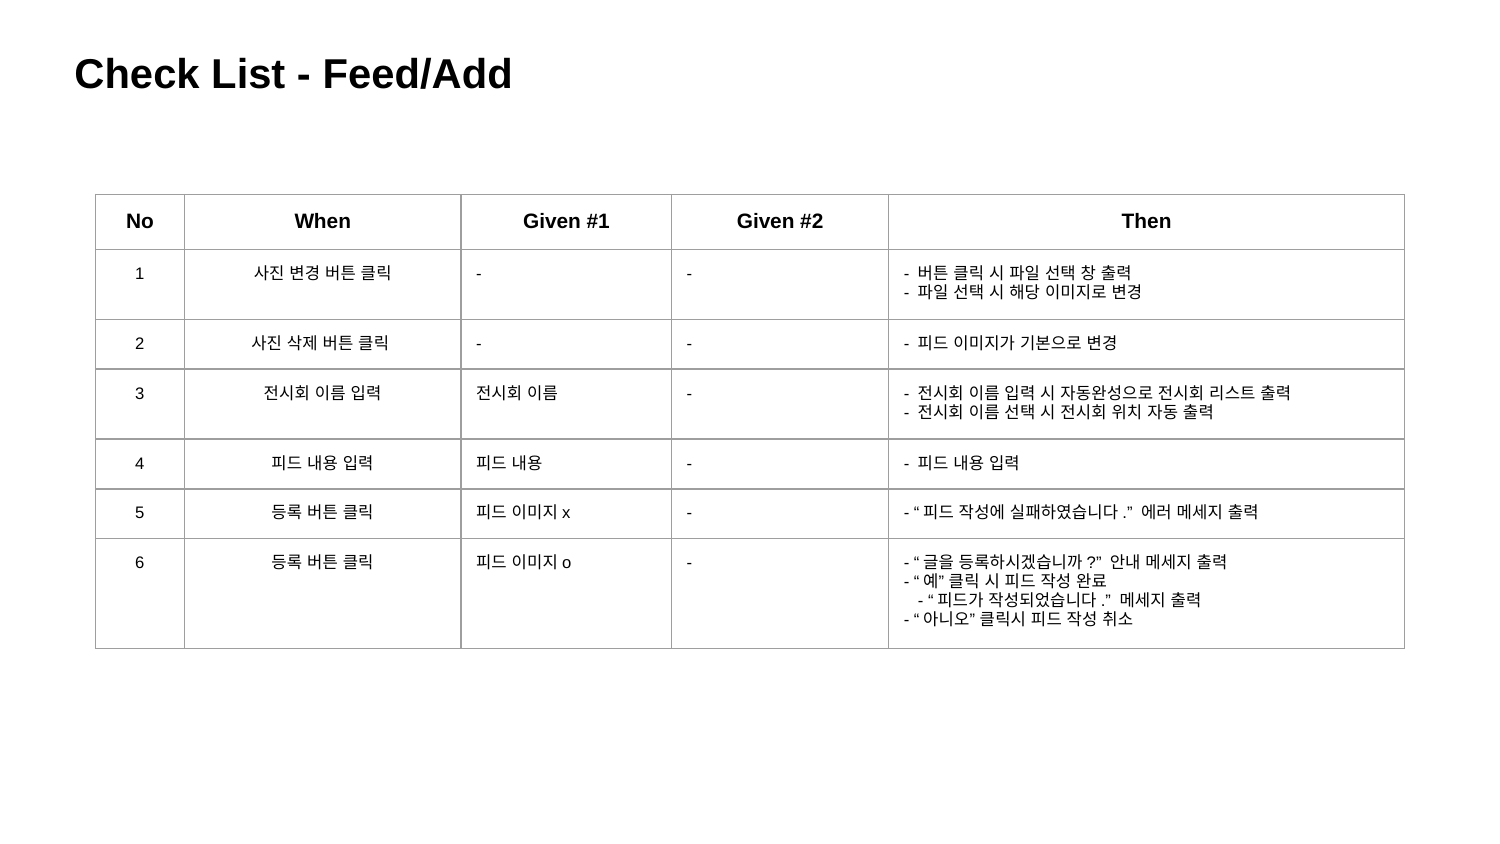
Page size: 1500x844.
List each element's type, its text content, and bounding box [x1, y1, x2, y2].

table_cell - [462, 250, 671, 319]
table_cell - “피드 작성에 실패하였습니다.” 에러 메세지 출력 [889, 490, 1404, 538]
table_cell 사진 변경 버튼 클릭 [185, 250, 460, 319]
table_cell 피드 내용 입력 [185, 440, 460, 488]
table_cell 등록 버튼 클릭 [185, 490, 460, 538]
table_cell - [672, 490, 888, 538]
table_cell 피드 이미지x [462, 490, 671, 538]
table_cell - [462, 320, 671, 368]
table_cell - [672, 320, 888, 368]
table_cell 1 [96, 250, 184, 319]
table_cell 전시회 이름 [462, 370, 671, 438]
table_cell - [672, 539, 888, 648]
table_cell - 피드 내용 입력 [889, 440, 1404, 488]
table_cell 피드 이미지o [462, 539, 671, 648]
table_cell 3 [96, 370, 184, 438]
table_cell 피드 내용 [462, 440, 671, 488]
table_cell - [672, 250, 888, 319]
table_cell 5 [96, 490, 184, 538]
table_cell 전시회 이름 입력 [185, 370, 460, 438]
table_cell 6 [96, 539, 184, 648]
table_cell 사진 삭제 버튼 클릭 [185, 320, 460, 368]
text_box Check List - Feed/Add [59, 31, 951, 112]
table_cell 2 [96, 320, 184, 368]
table_cell 등록 버튼 클릭 [185, 539, 460, 648]
table_cell - [672, 440, 888, 488]
table_header Given #2 [672, 195, 888, 249]
table_cell - 버튼 클릭 시 파일 선택 창 출력 - 파일 선택 시 해당 이미지로 변경 [889, 250, 1404, 319]
table_cell - “글을 등록하시겠습니까?” 안내 메세지 출력 - “예” 클릭 시 피드 작성 완료 - “피드가 작성되었습니다.” 메세지 출력 - “아니오” 클릭시 피드 작성 취소 [889, 539, 1404, 648]
table_cell - [672, 370, 888, 438]
table_cell - 피드 이미지가 기본으로 변경 [889, 320, 1404, 368]
table_header Given #1 [462, 195, 671, 249]
table_header No [96, 195, 184, 249]
table_header When [185, 195, 460, 249]
table_cell - 전시회 이름 입력 시 자동완성으로 전시회 리스트 출력 - 전시회 이름 선택 시 전시회 위치 자동 출력 [889, 370, 1404, 438]
table_header Then [889, 195, 1404, 249]
table_cell 4 [96, 440, 184, 488]
